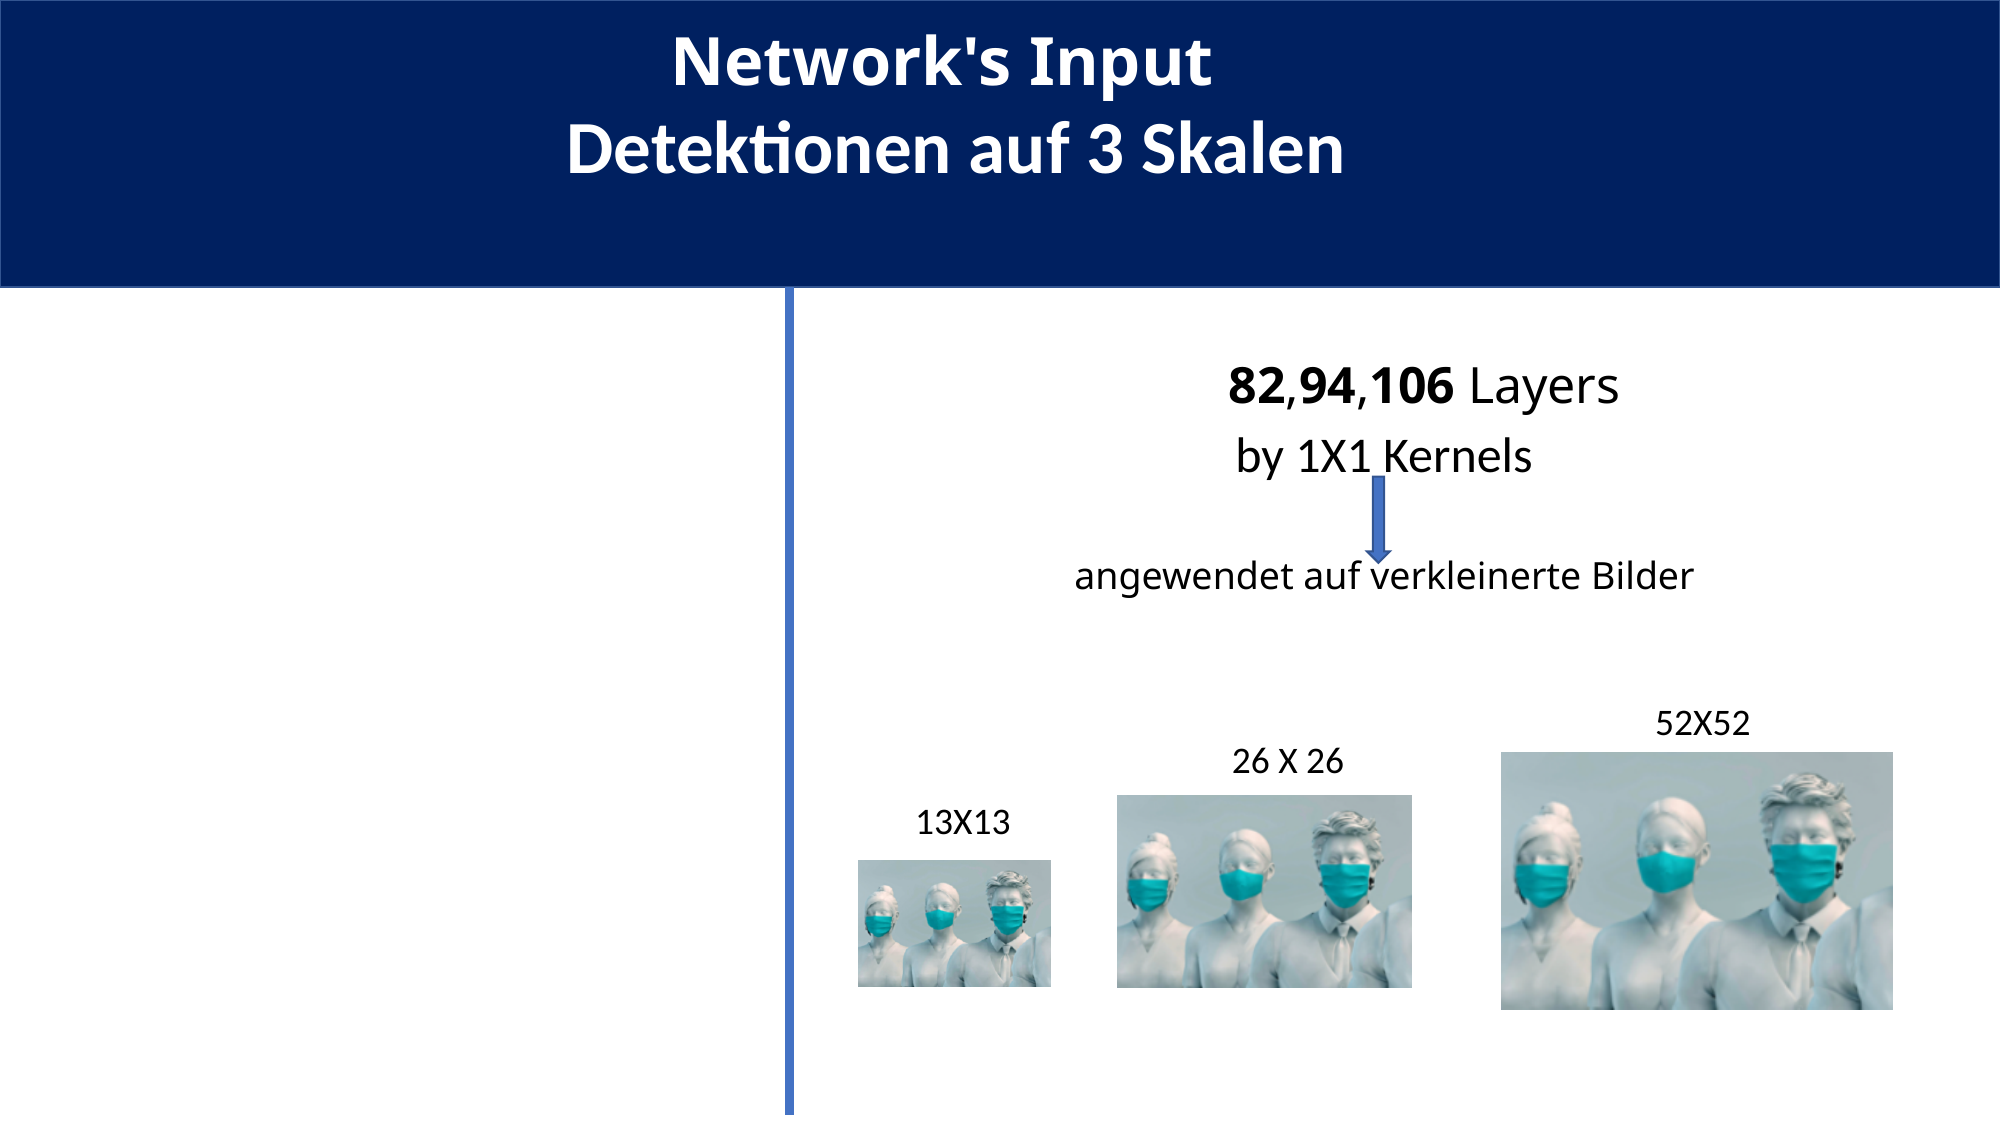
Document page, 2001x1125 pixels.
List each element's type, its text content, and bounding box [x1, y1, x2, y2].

text_box 13X13 [900, 789, 1051, 849]
text_box 26 X 26 [1217, 728, 1368, 789]
text_box [1364, 475, 1393, 565]
picture [1501, 752, 1893, 1010]
picture [1117, 794, 1412, 988]
text_box 82,94,106 Layers by 1X1 Kernels angewendet auf verkleinerte Bilder [985, 304, 1795, 605]
text_box Network's Input Detektionen auf 3 Skalen [0, 0, 2000, 288]
picture [858, 860, 1051, 987]
text_box 52X52 [1640, 690, 1791, 750]
